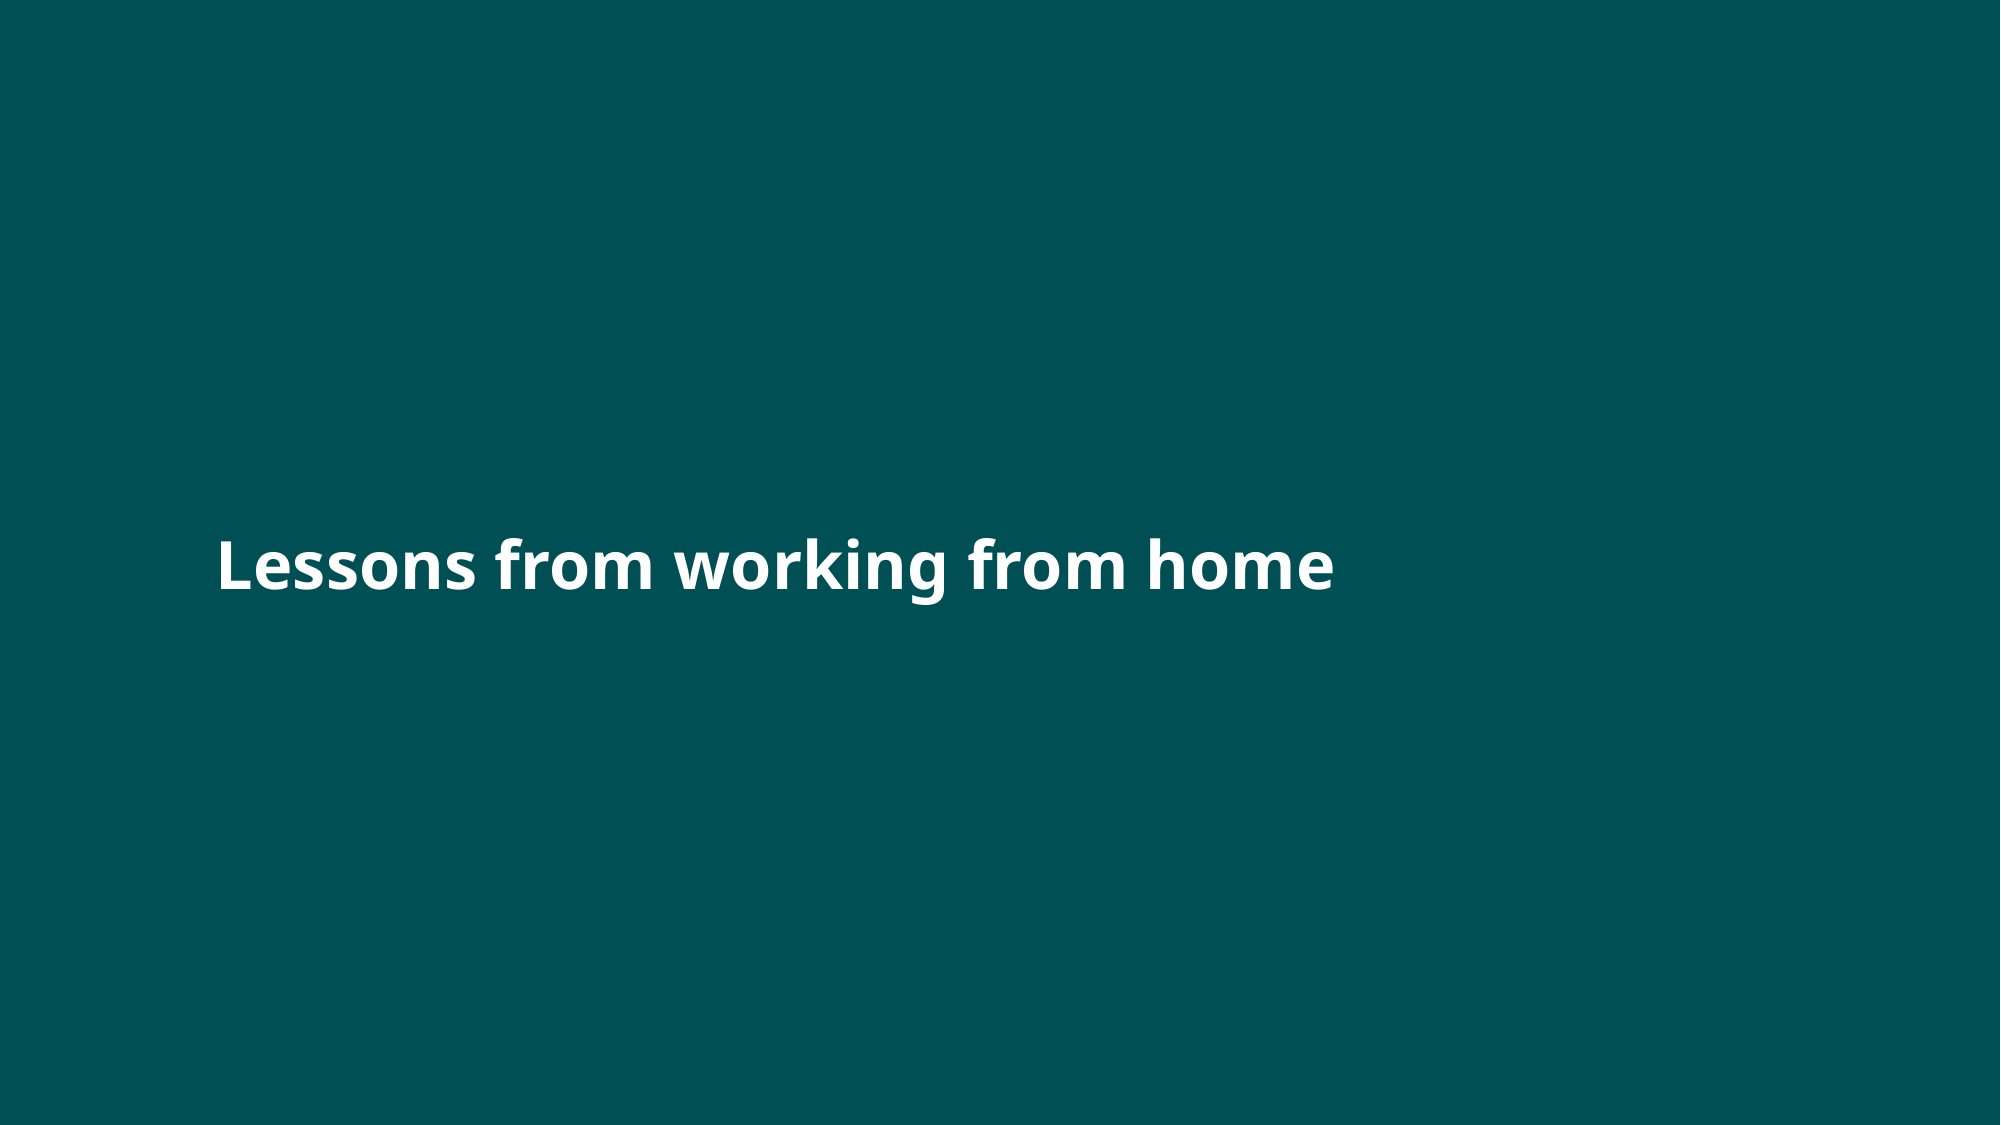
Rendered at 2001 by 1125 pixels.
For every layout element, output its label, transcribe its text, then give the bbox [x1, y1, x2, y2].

list Lessons from working from home [201, 477, 1742, 648]
